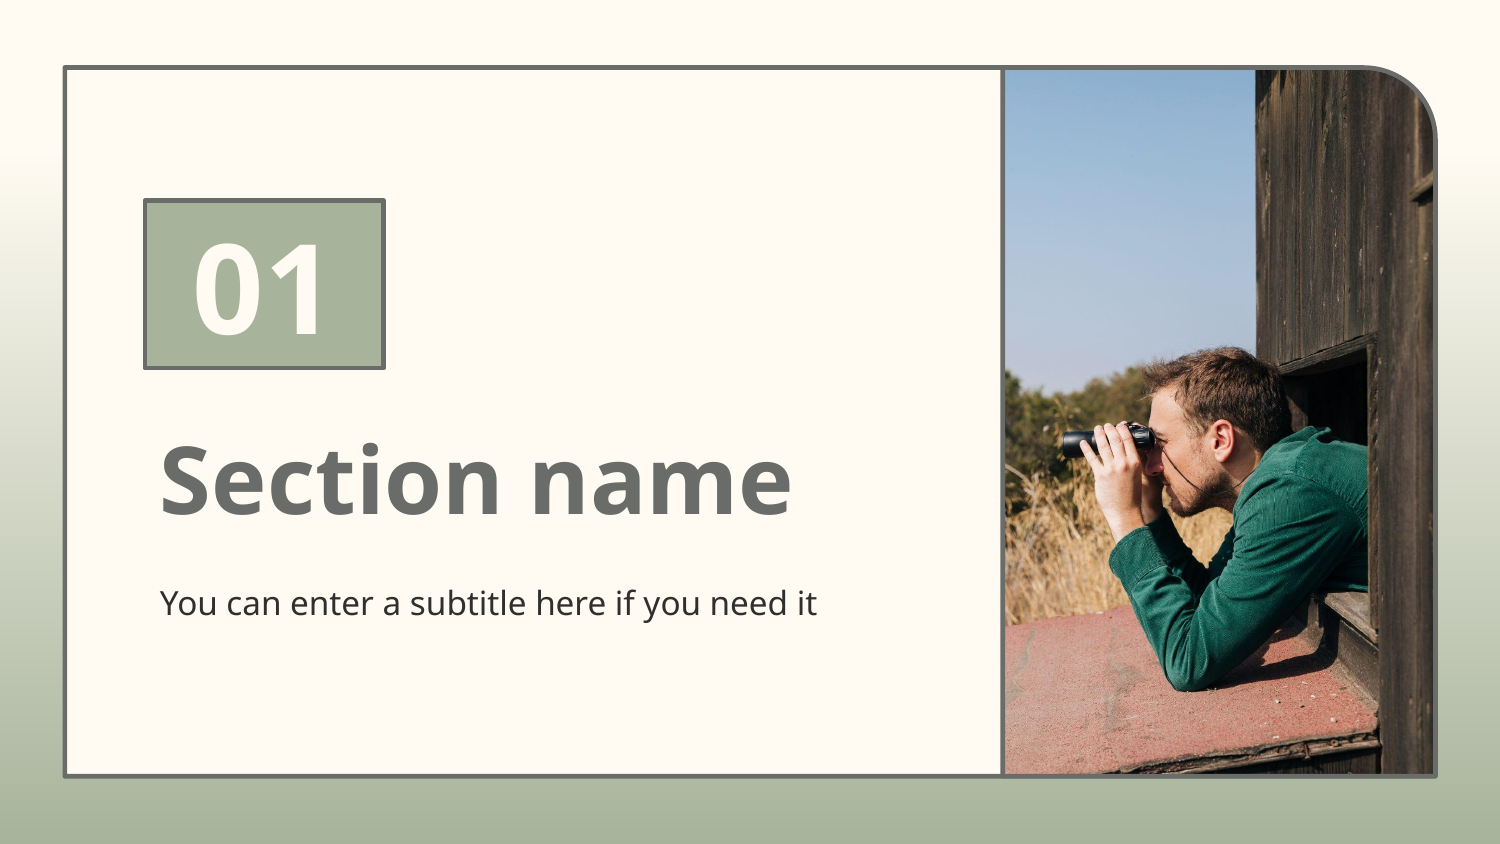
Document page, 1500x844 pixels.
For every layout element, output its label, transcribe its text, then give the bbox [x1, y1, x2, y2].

title 01 [143, 198, 386, 370]
picture [1002, 67, 1436, 777]
title Section name [144, 393, 966, 560]
subtitle You can enter a subtitle here if you need it [144, 560, 966, 644]
